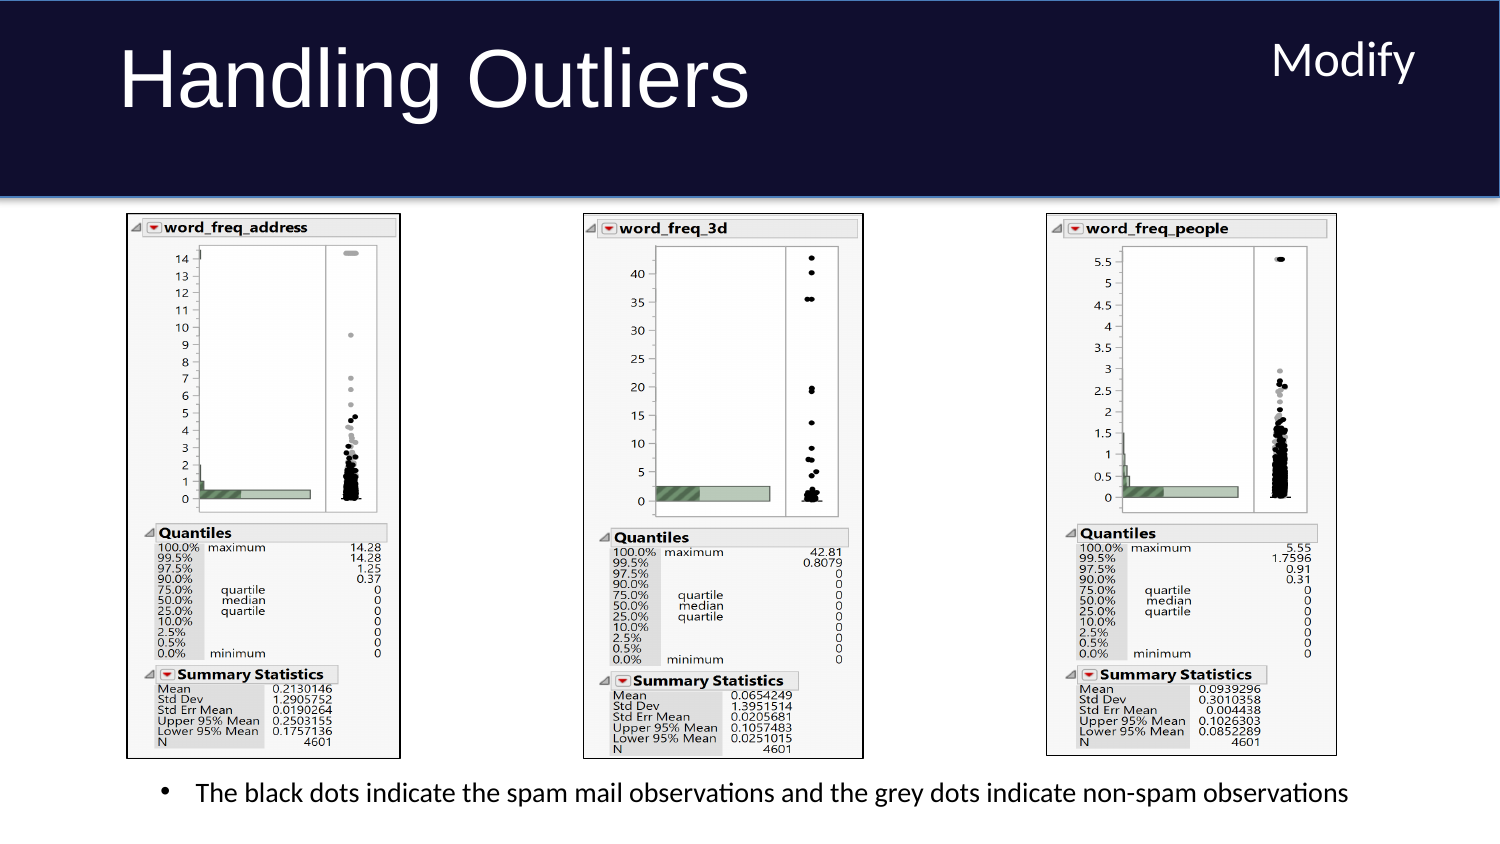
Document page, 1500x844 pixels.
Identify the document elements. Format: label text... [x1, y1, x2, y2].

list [127, 214, 400, 758]
picture [1047, 213, 1337, 755]
text_box Modify [1250, 18, 1436, 95]
picture [584, 214, 863, 758]
title Handling Outliers [103, 44, 1397, 104]
text_box The black dots indicate the spam mail observations and the grey dots indicate non-spam observations [145, 766, 1397, 816]
